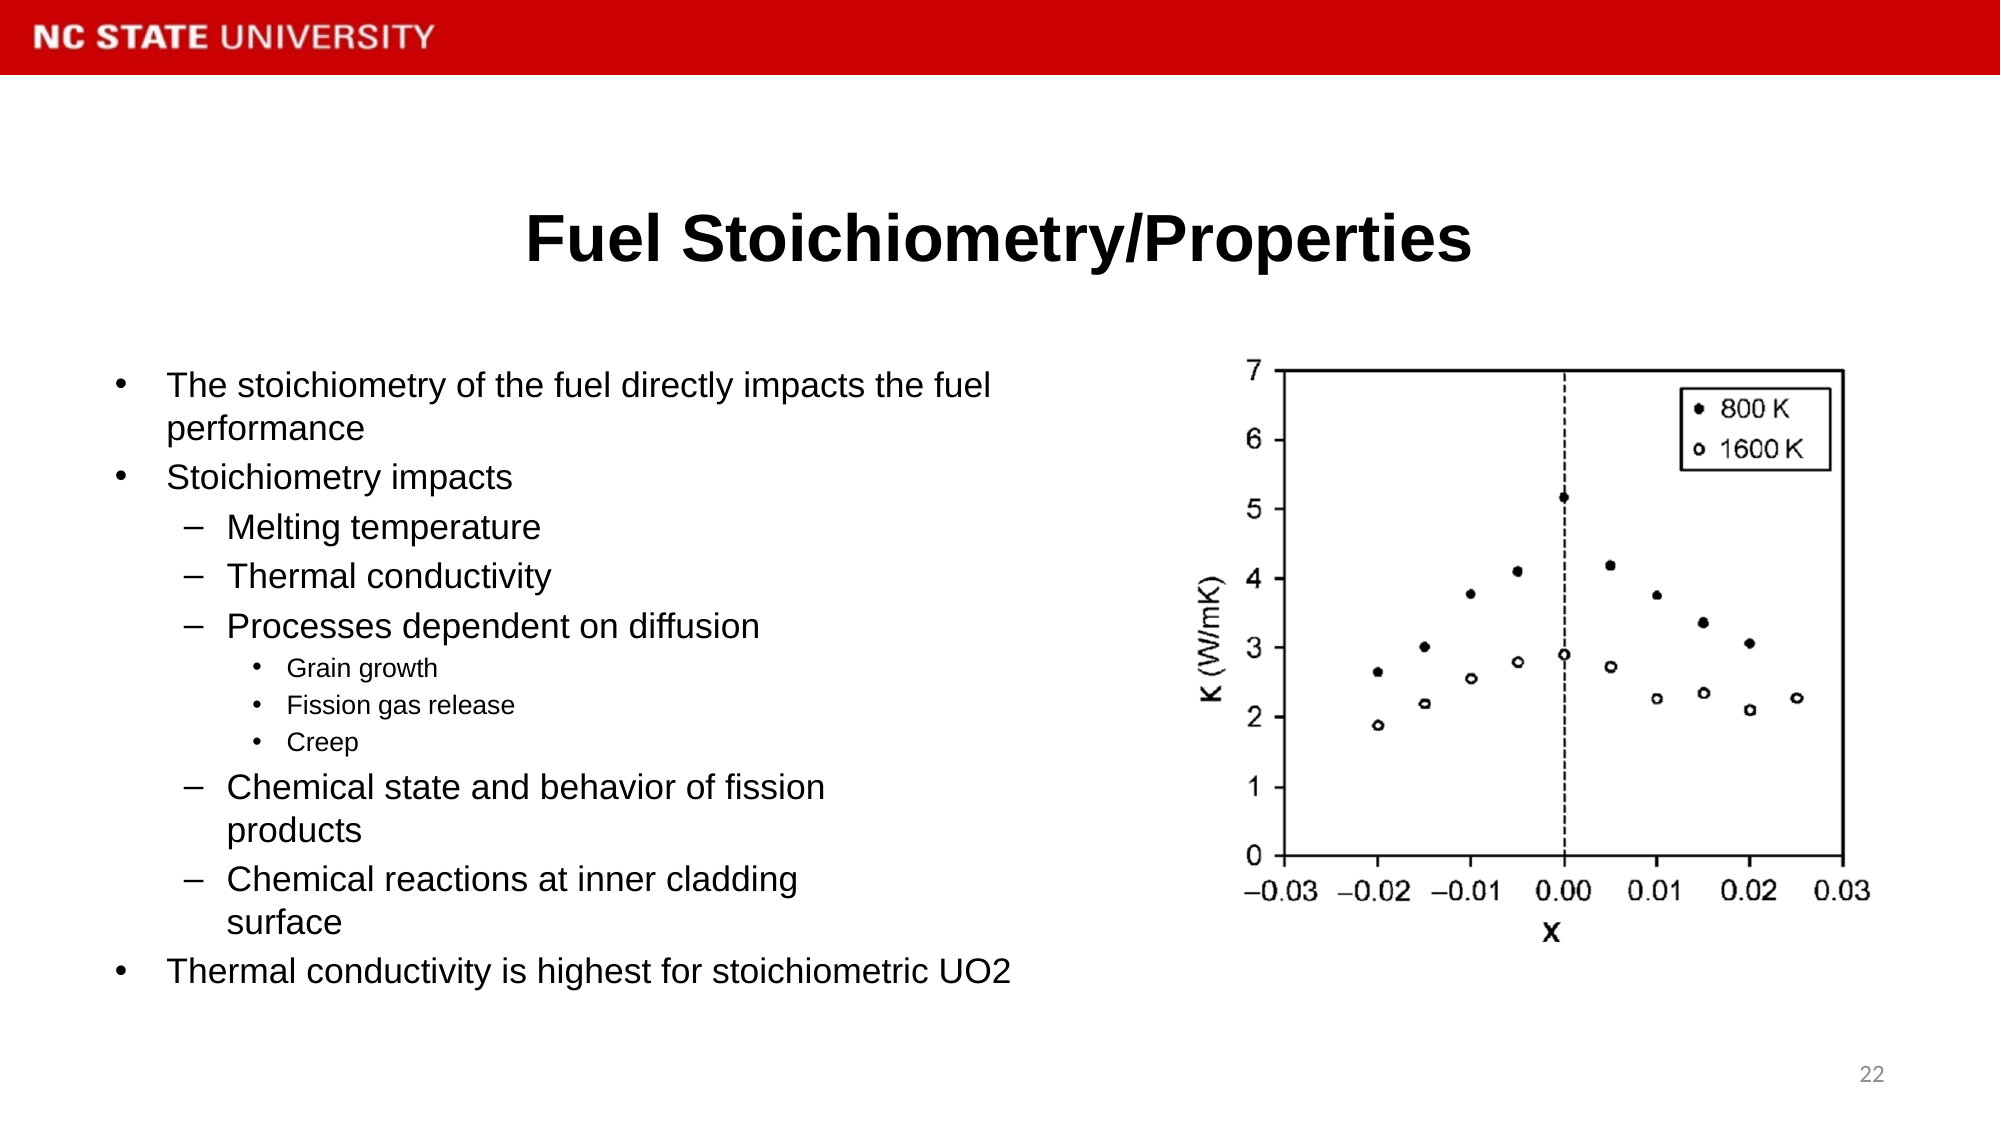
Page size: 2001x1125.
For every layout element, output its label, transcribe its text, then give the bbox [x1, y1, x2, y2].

slide_number 22 [1433, 1042, 1900, 1103]
list The stoichiometry of the fuel directly impacts the fuel performance Stoichiometry impacts Melting temperature Thermal conductivity Processes dependent on diffusion Grain growth Fission gas release Creep Chemical state and behavior of fission products Chemical reactions at inner cladding surface Thermal conductivity is highest for stoichiometric UO2 [99, 354, 1107, 1005]
picture [1171, 354, 1880, 955]
picture [0, 0, 2000, 75]
title Fuel Stoichiometry/Properties [99, 147, 1900, 323]
